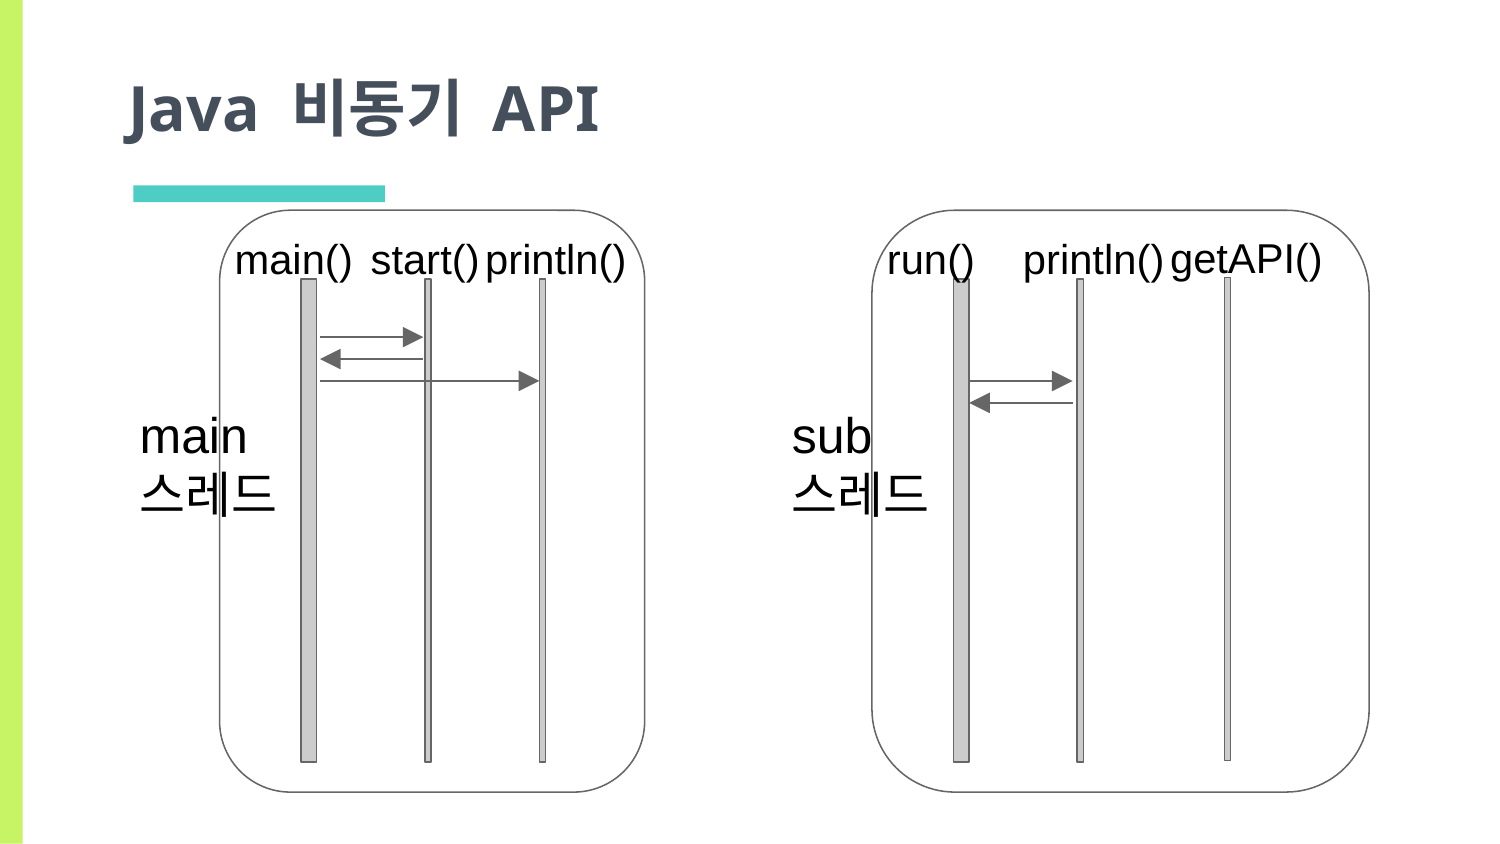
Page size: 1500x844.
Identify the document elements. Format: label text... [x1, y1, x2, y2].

text_box [301, 279, 317, 388]
text_box [424, 279, 432, 380]
title Java 비동기 API [113, 0, 1387, 159]
text_box [258, 210, 606, 218]
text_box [776, 209, 1370, 793]
text_box [219, 267, 645, 793]
text_box [301, 560, 317, 763]
text_box main 스레드 [124, 388, 339, 560]
text_box start() [355, 218, 470, 267]
text_box [539, 279, 546, 763]
text_box main() [219, 218, 355, 267]
text_box [424, 389, 432, 763]
text_box println() [470, 218, 685, 267]
